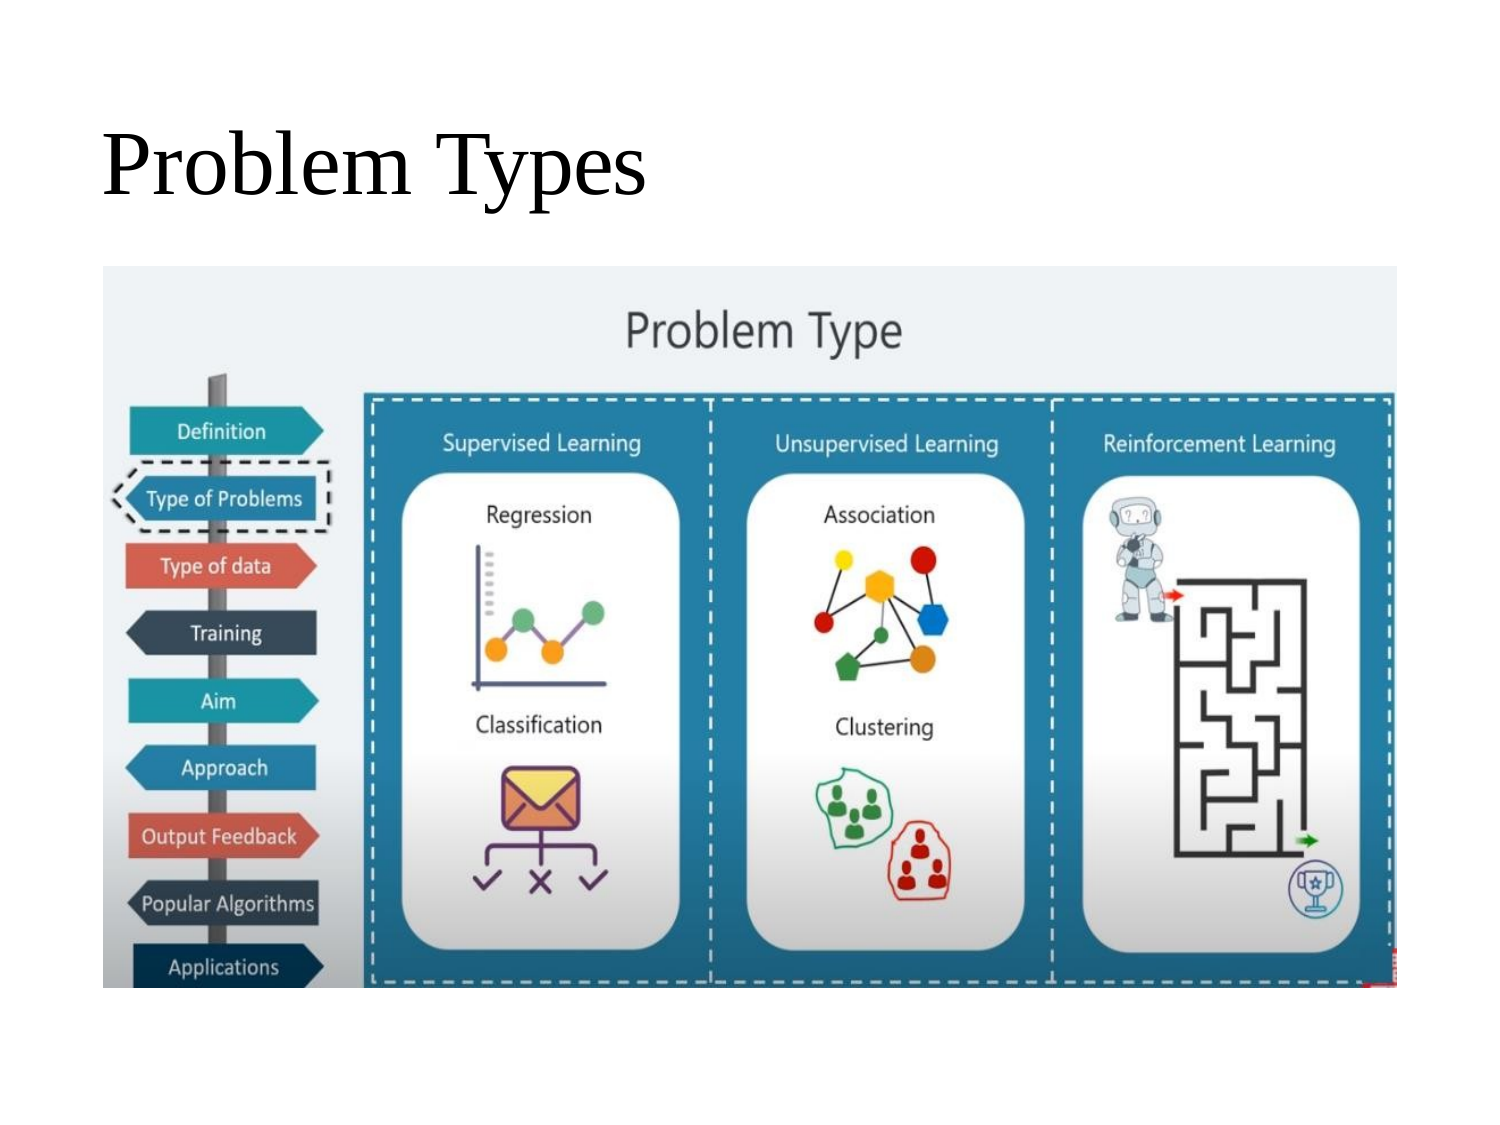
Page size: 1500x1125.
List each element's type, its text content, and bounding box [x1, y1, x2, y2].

picture [102, 266, 1398, 988]
title Problem Types [99, 100, 654, 267]
